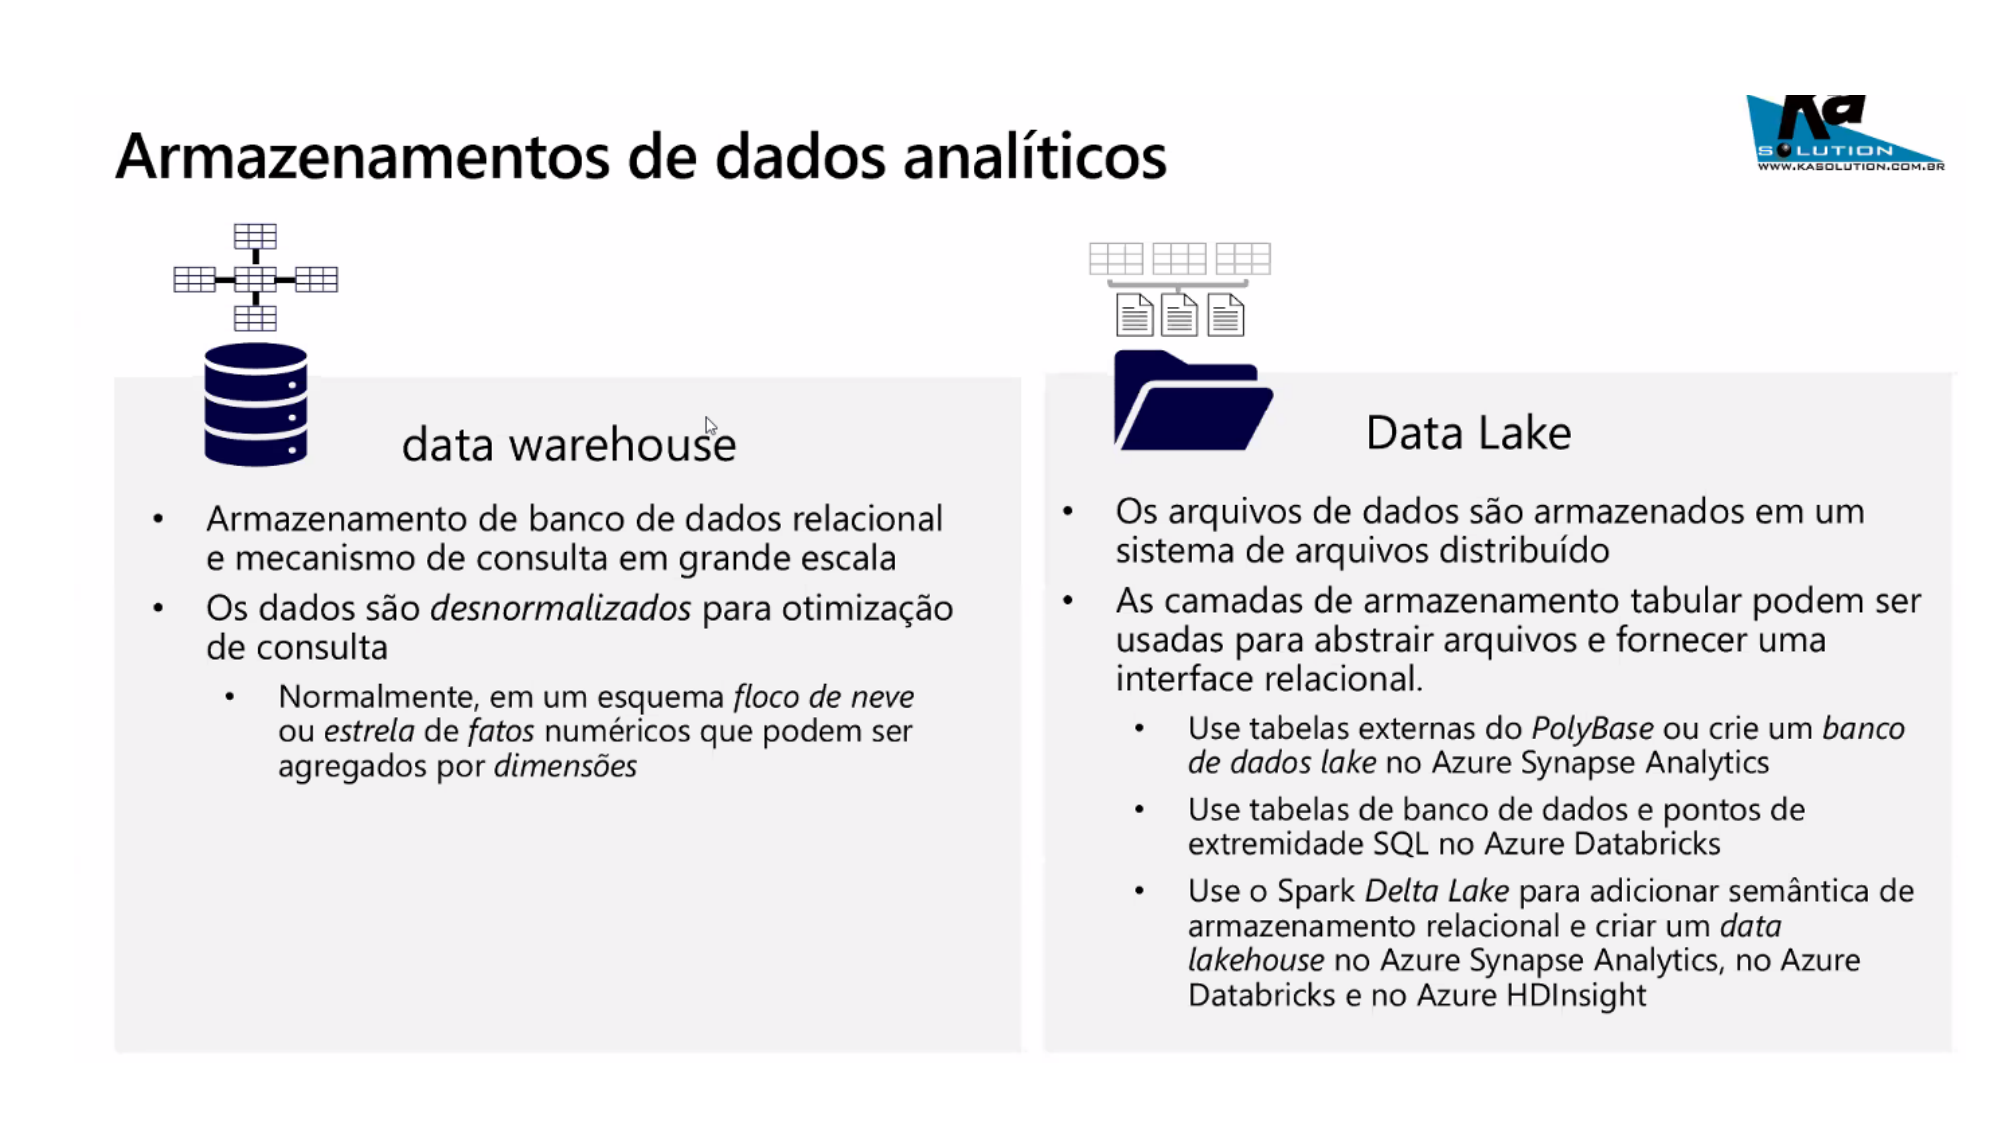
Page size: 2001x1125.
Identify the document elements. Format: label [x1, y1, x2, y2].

picture [74, 95, 1966, 1063]
